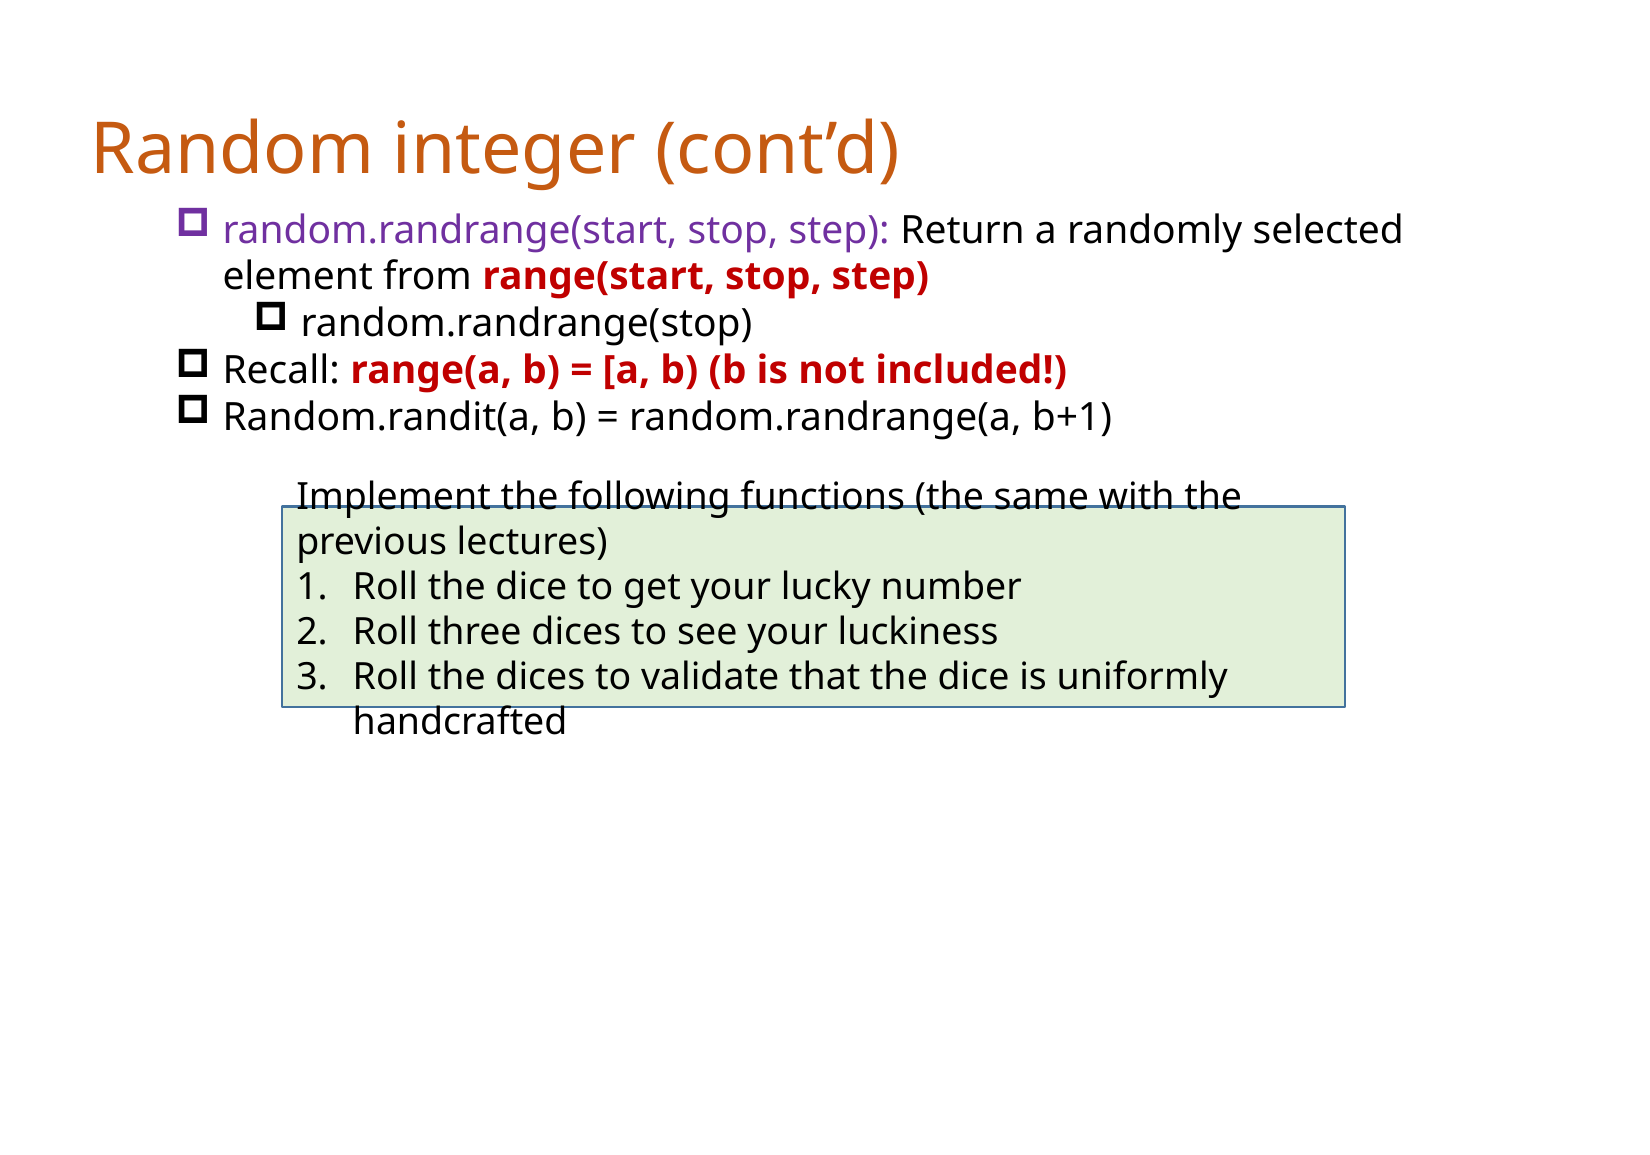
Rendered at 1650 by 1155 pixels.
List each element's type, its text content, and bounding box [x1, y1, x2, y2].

text_box Implement the following functions (the same with the previous lectures) Roll the dice to get your lucky number Roll three dices to see your luckiness Roll the dices to validate that the dice is uniformly handcrafted [281, 505, 1346, 708]
text_box random.randrange(start, stop, step): Return a randomly selected element from range(start, stop, step) random.randrange(stop) Recall: range(a, b) = [a, b) (b is not included!) Random.randit(a, b) = random.randrange(a, b+1) [160, 196, 1555, 446]
text_box Random integer (cont’d) [75, 94, 916, 196]
